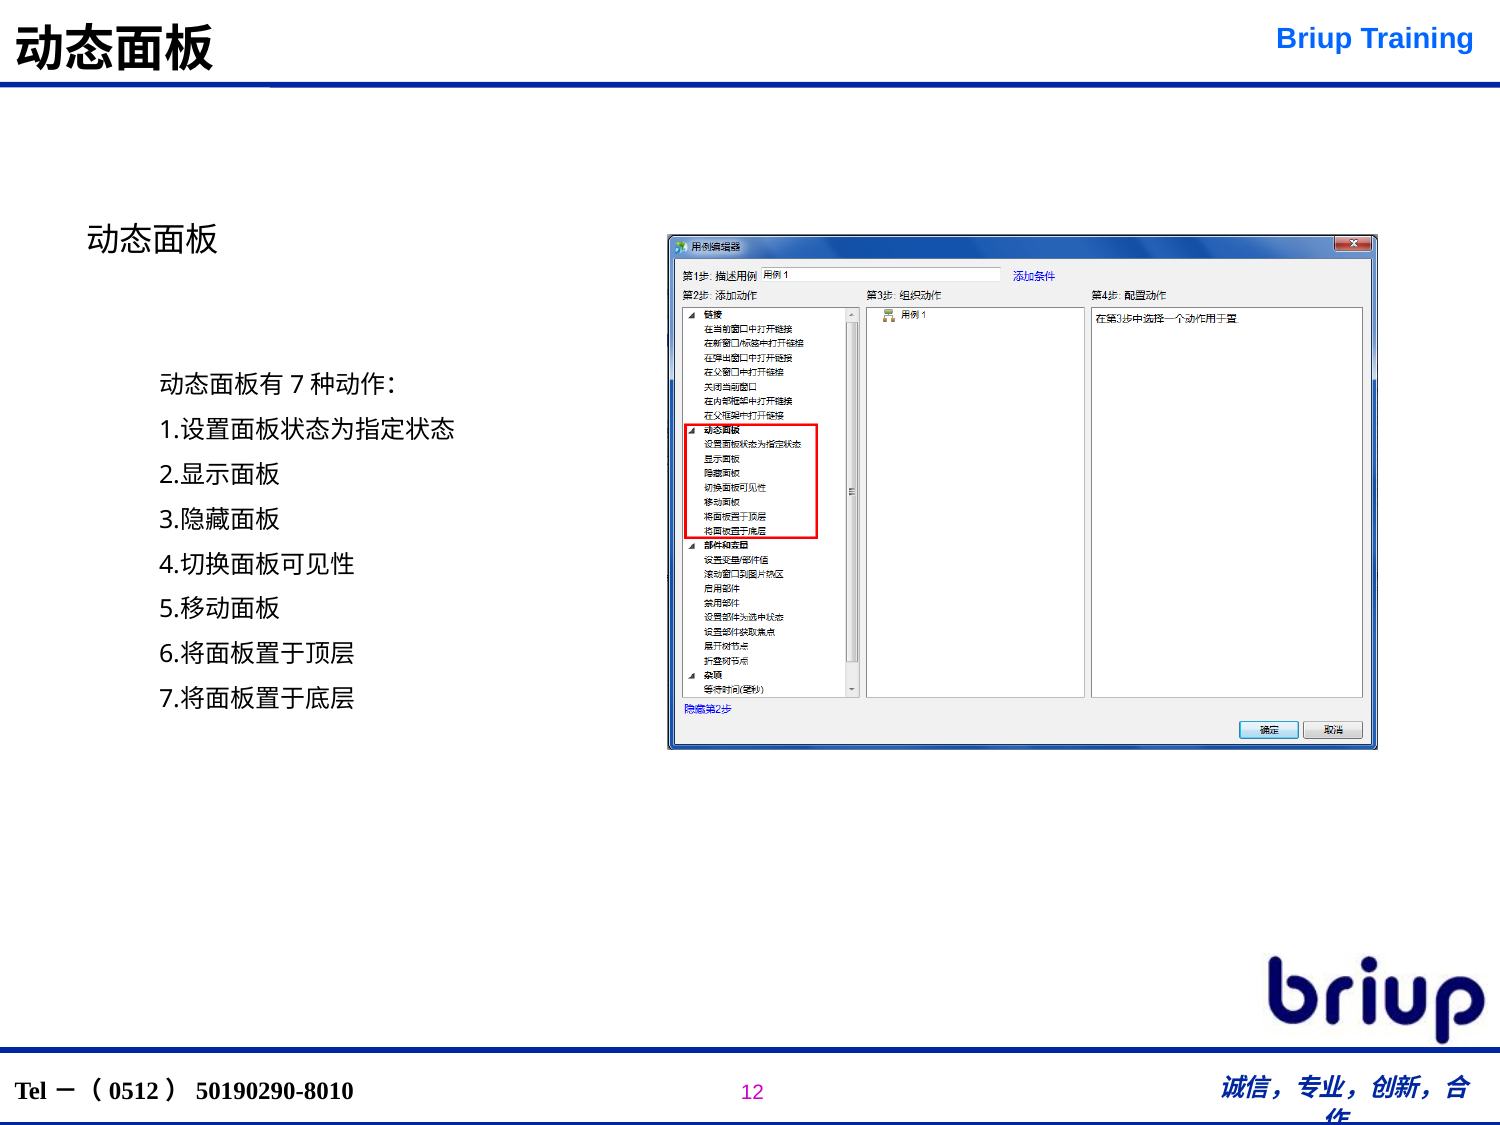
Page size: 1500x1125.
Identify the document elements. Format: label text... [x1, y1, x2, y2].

text_box 动态面板 [71, 210, 234, 266]
title 动态面板 [0, 0, 1251, 85]
picture [1262, 953, 1488, 1047]
text_box 动态面板有7种动作： 设置面板状态为指定状态 显示面板 隐藏面板 切换面板可见性 移动面板 将面板置于顶层 将面板置于底层 [144, 346, 563, 721]
picture [667, 234, 1378, 750]
